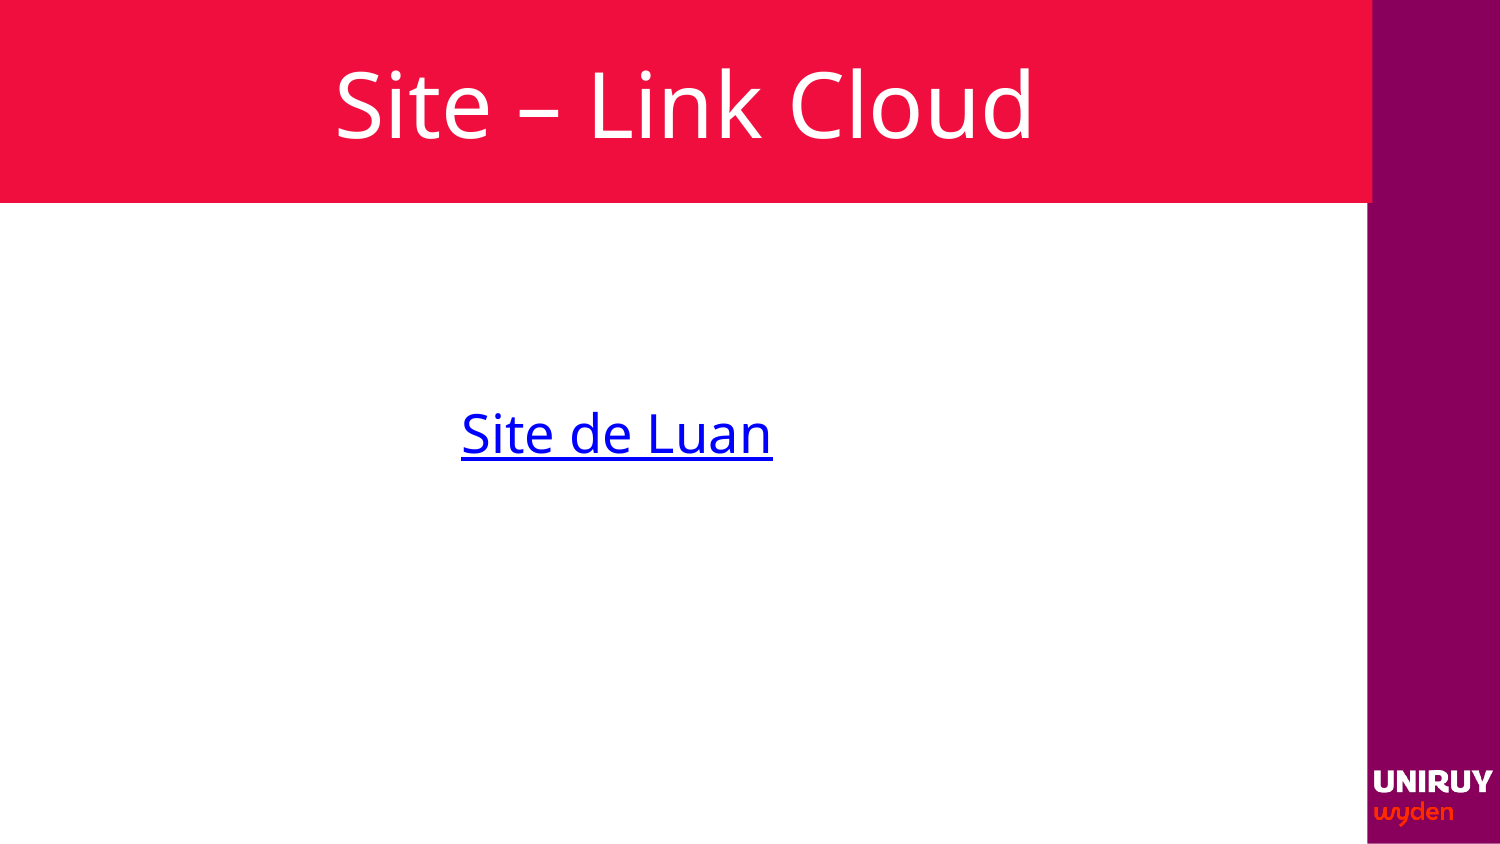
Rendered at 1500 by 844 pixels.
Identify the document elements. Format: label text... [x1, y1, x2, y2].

title Site – Link Cloud [0, 0, 1373, 204]
text_box Site de Luan [446, 391, 1071, 481]
picture [1374, 770, 1493, 827]
